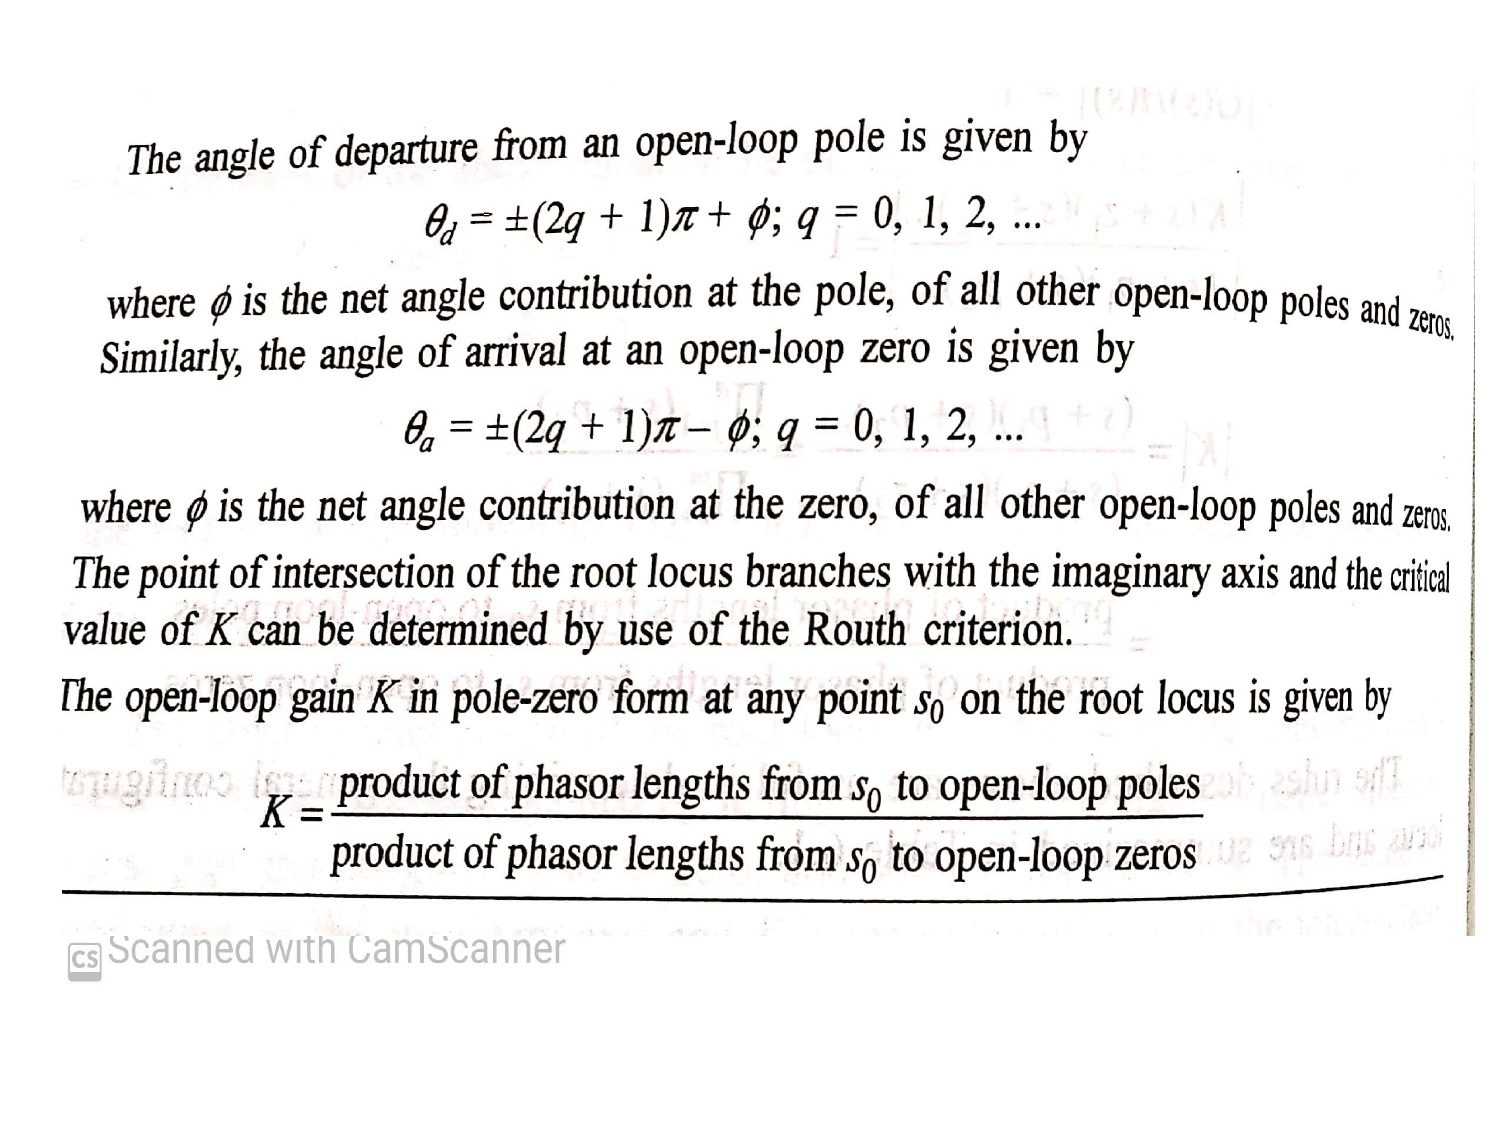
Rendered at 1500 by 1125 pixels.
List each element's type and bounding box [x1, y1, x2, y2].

picture [62, 87, 1476, 988]
